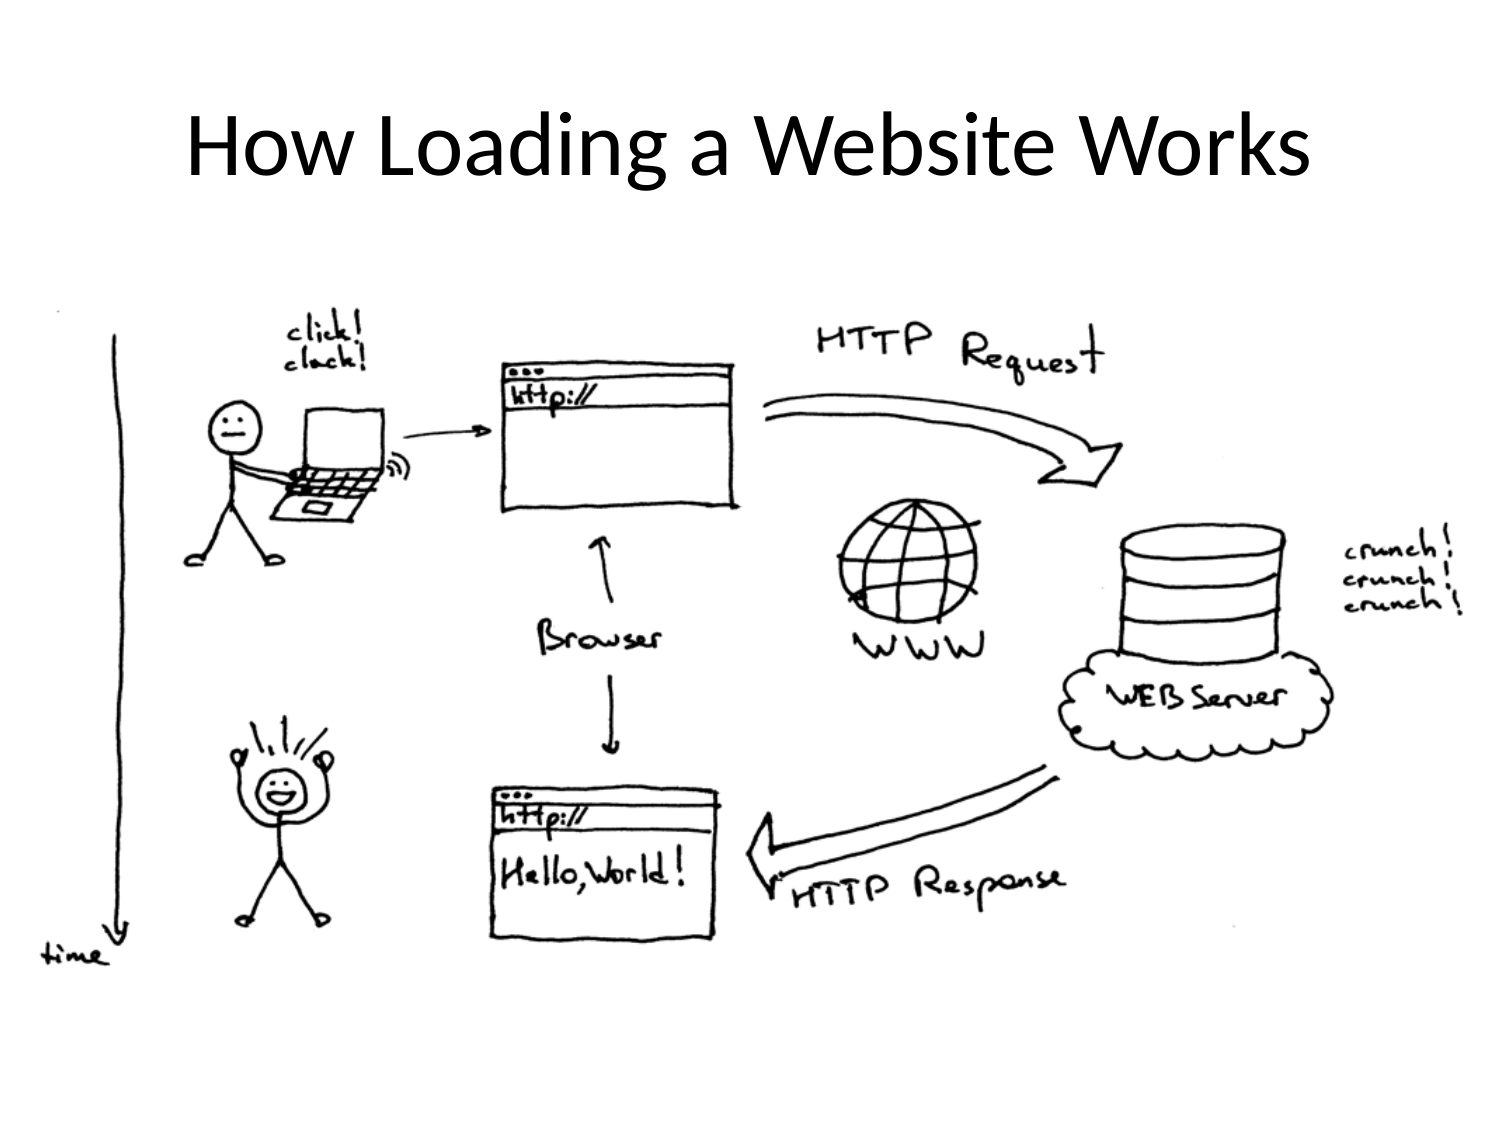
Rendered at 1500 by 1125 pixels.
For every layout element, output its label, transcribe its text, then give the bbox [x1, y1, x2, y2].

title How Loading a Website Works [75, 45, 1425, 233]
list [37, 287, 1475, 988]
